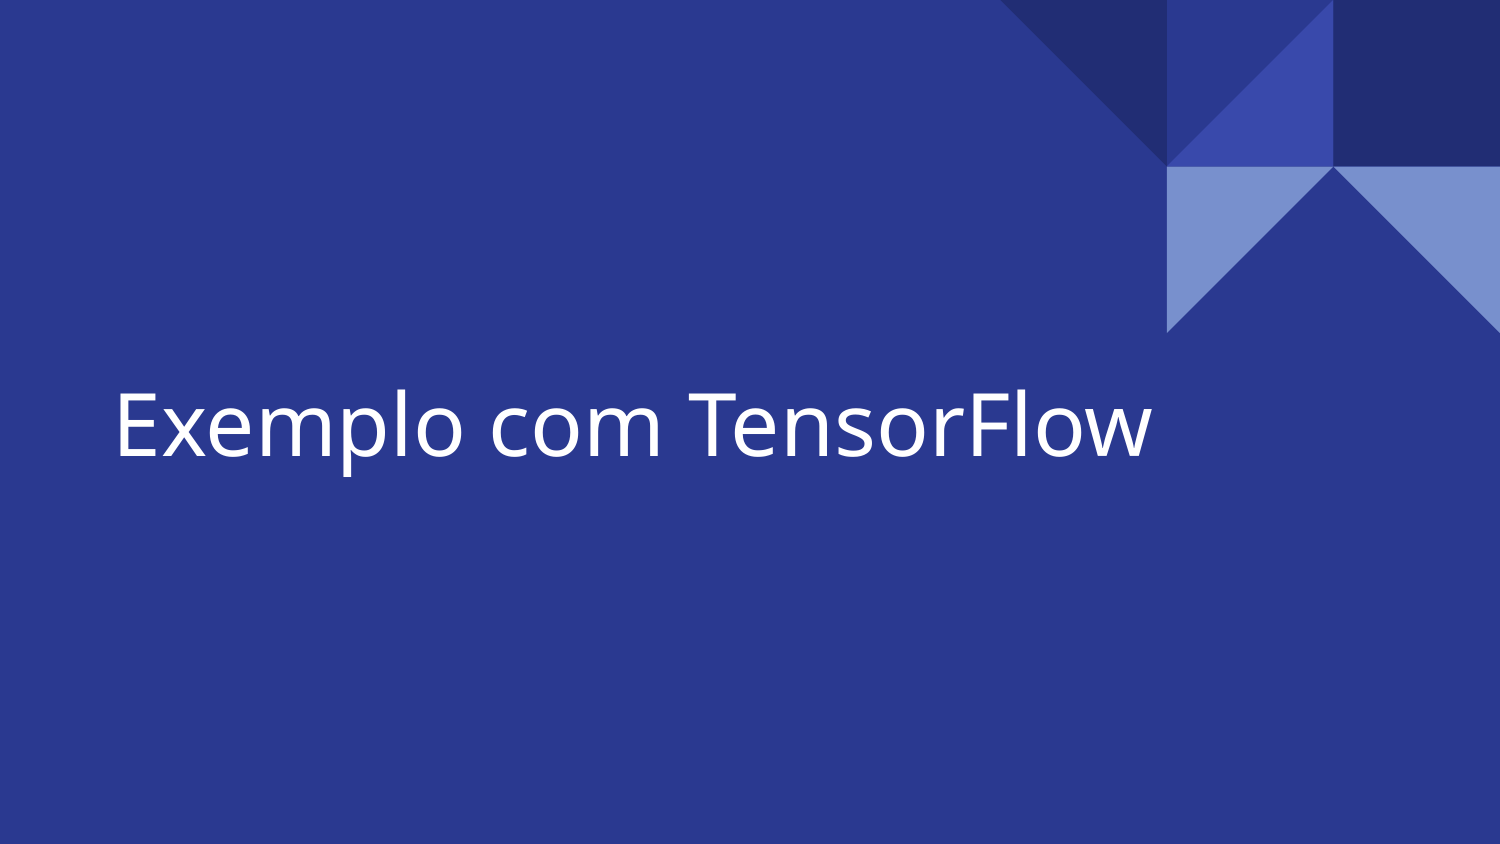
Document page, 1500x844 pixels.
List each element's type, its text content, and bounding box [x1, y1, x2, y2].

text_box Exemplo com TensorFlow [98, 353, 1447, 491]
